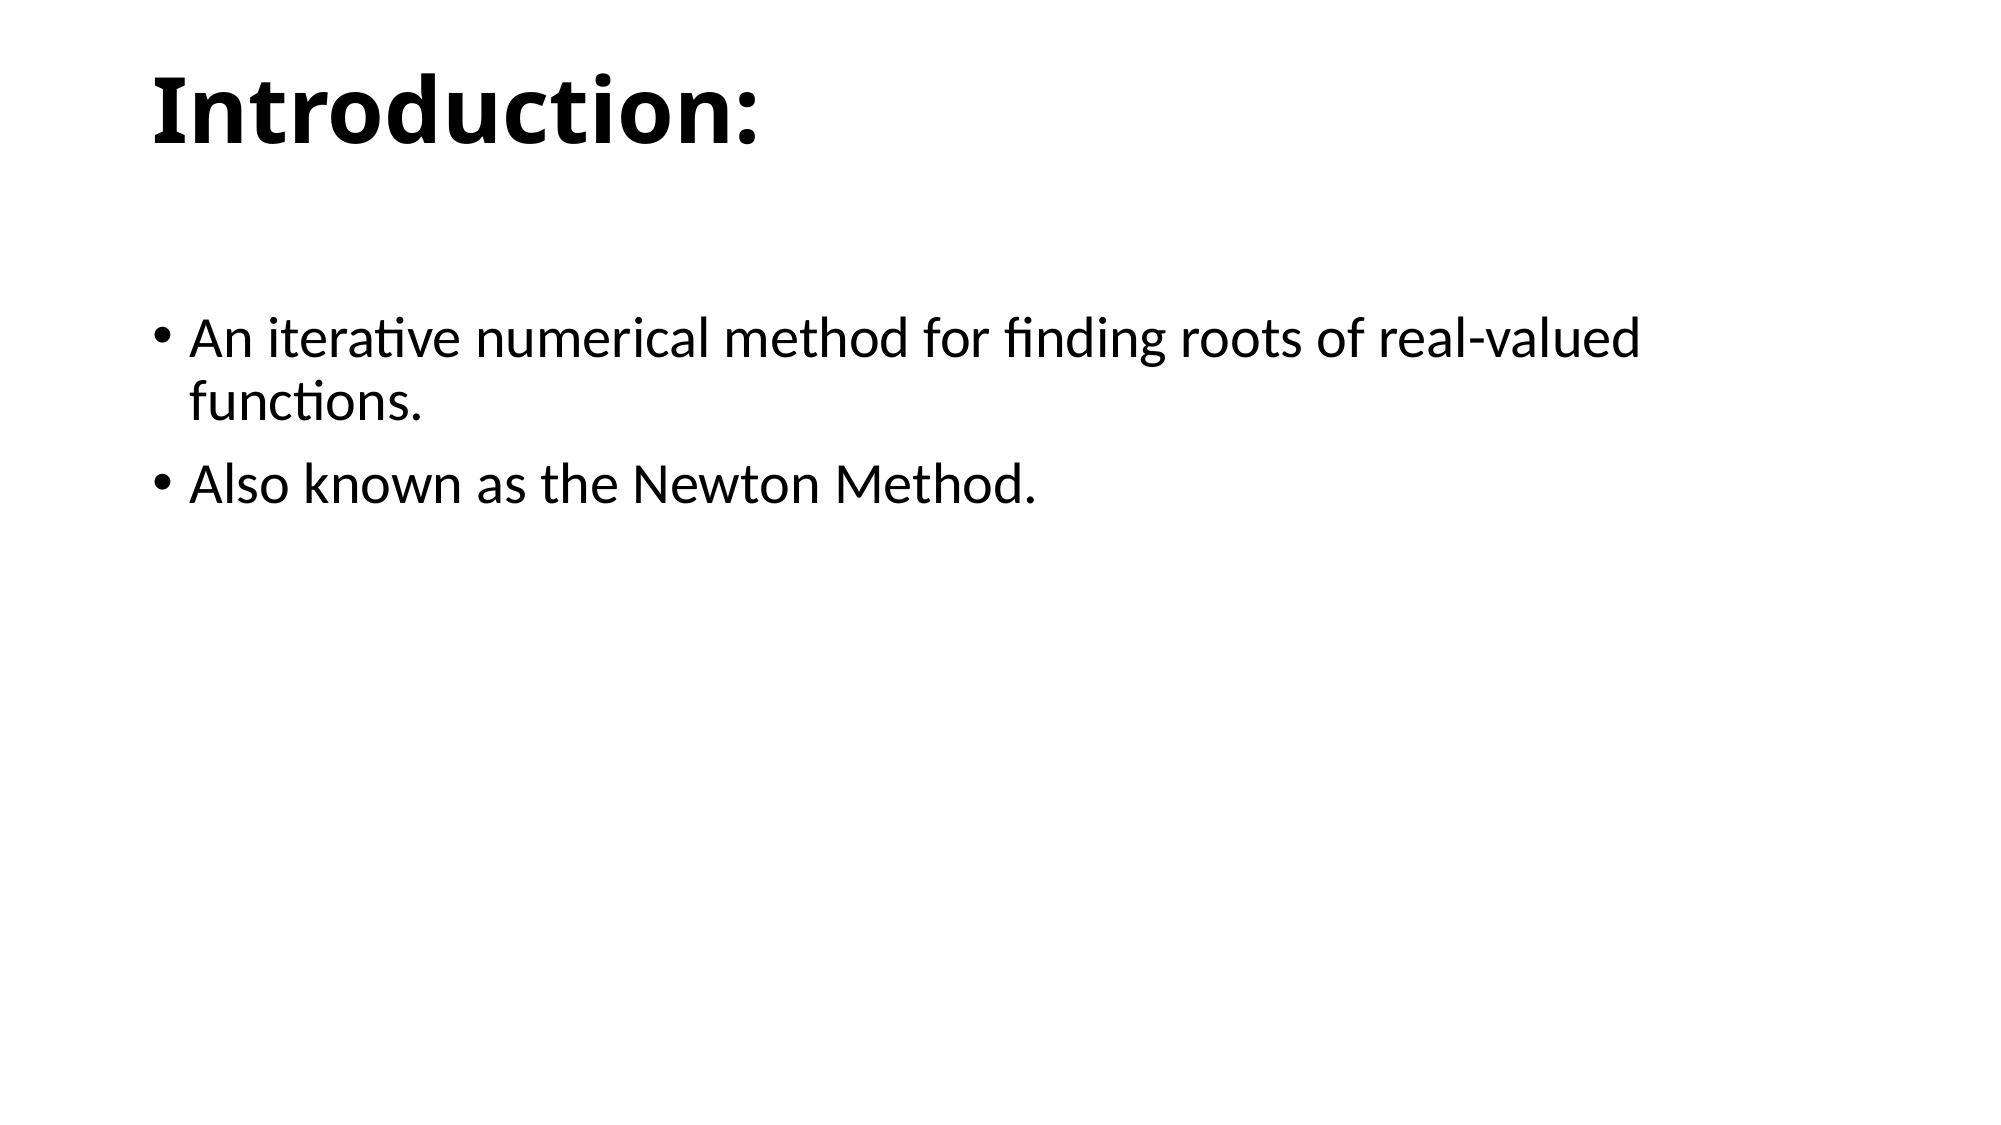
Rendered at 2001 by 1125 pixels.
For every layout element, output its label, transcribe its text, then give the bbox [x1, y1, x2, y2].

list An iterative numerical method for finding roots of real-valued functions. Also known as the Newton Method. [137, 299, 1863, 1014]
title Introduction: [137, 59, 1863, 278]
